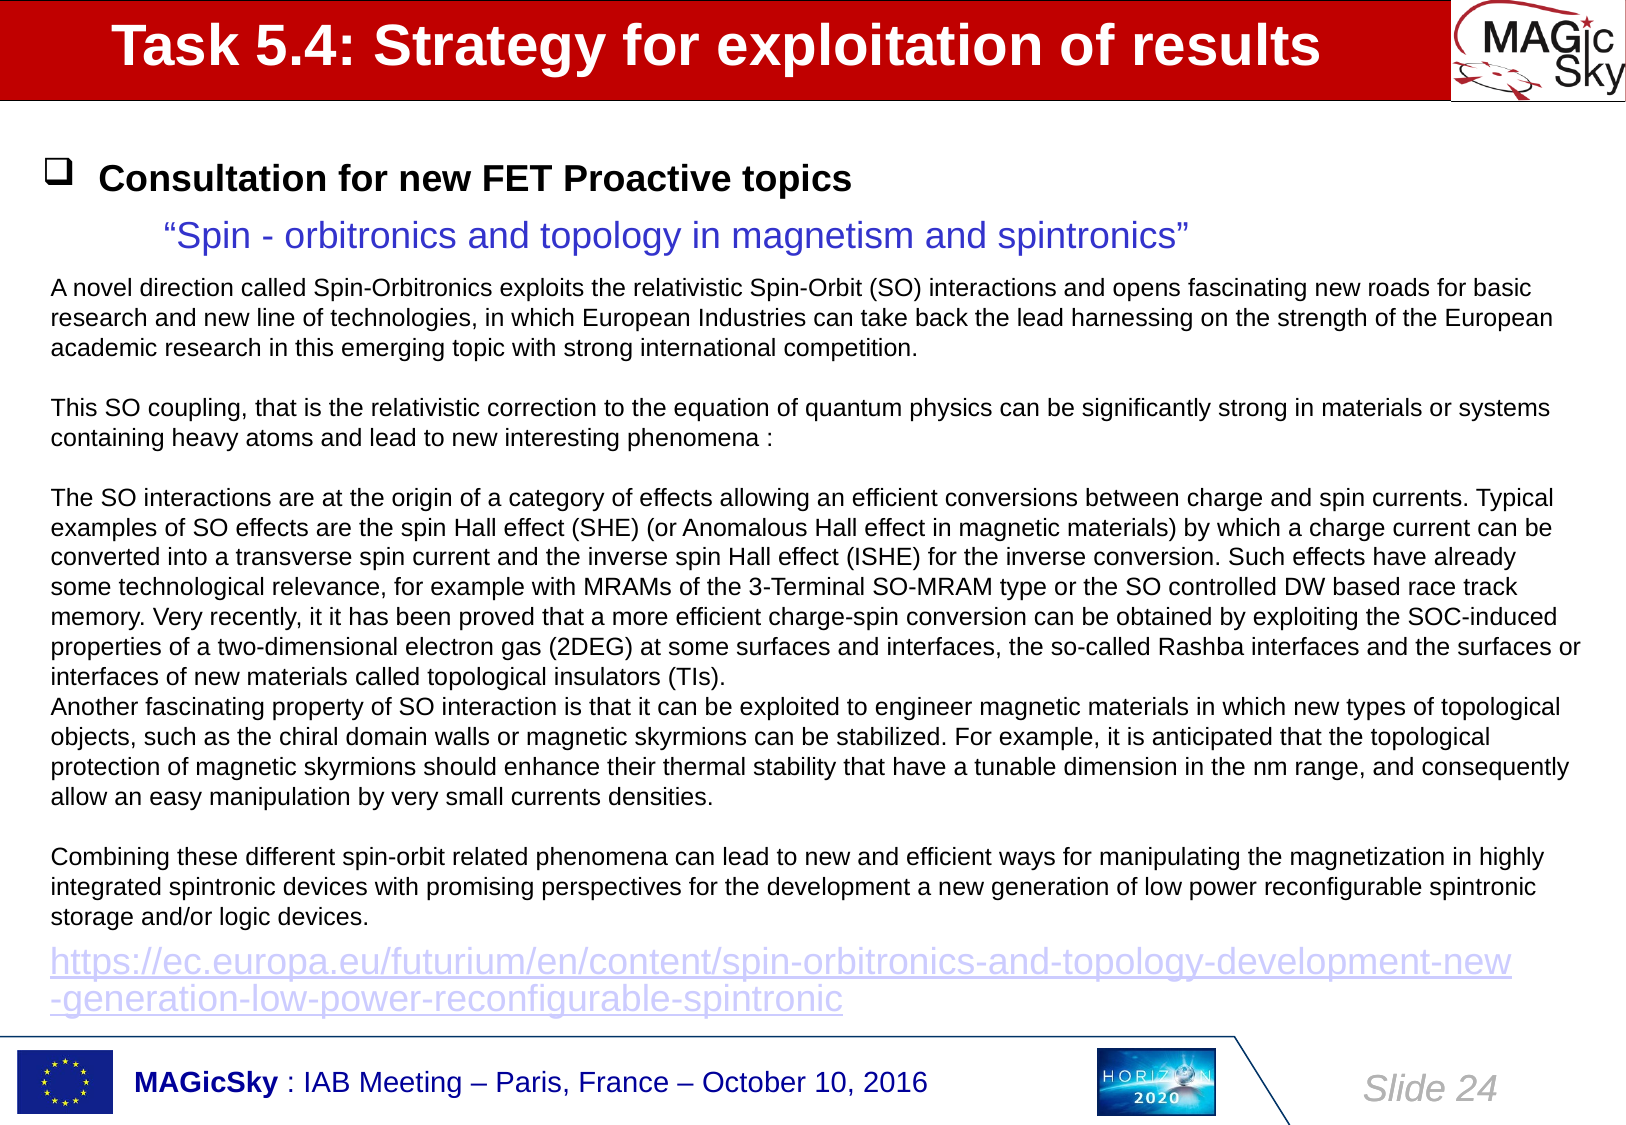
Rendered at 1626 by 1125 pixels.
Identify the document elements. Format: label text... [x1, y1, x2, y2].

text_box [0, 0, 1626, 101]
text_box https://ec.europa.eu/futurium/en/content/spin-orbitronics-and-topology-development-new-generation-low-power-reconfigurable-spintronic [34, 929, 1539, 1035]
text_box Slide 24 [1348, 1056, 1555, 1125]
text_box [17, 1048, 1216, 1117]
text_box Consultation for new FET Proactive topics “Spin - orbitronics and topology in magnetism and spintronics” [27, 146, 1551, 309]
text_box A novel direction called Spin-Orbitronics exploits the relativistic Spin-Orbit (SO) interactions and opens fascinating new roads for basic research and new line of technologies, in which European Industries can take back the lead harnessing on the strength of the European academic research in this emerging topic with strong international competition. This SO coupling, that is the relativistic correction to the equation of quantum physics can be significantly strong in materials or systems containing heavy atoms and lead to new interesting phenomena : The SO interactions are at the origin of a category of effects allowing an efficient conversions between charge and spin currents. Typical examples of SO effects are the spin Hall effect (SHE) (or Anomalous Hall effect in magnetic materials) by which a charge current can be converted into a transverse spin current and the inverse spin Hall effect (ISHE) for the inverse conversion. Such effects have already some technological relevance, for example with MRAMs of the 3-Terminal SO-MRAM type or the SO controlled DW based race track memory. Very recently, it it has been proved that a more efficient charge-spin conversion can be obtained by exploiting the SOC-induced properties of a two-dimensional electron gas (2DEG) at some surfaces and interfaces, the so-called Rashba interfaces and the surfaces or interfaces of new materials called topological insulators (TIs). Another fascinating property of SO interaction is that it can be exploited to engineer magnetic materials in which new types of topological objects, such as the chiral domain walls or magnetic skyrmions can be stabilized. For example, it is anticipated that the topological protection of magnetic skyrmions should enhance their thermal stability that have a tunable dimension in the nm range, and consequently allow an easy manipulation by very small currents densities. Combining these different spin-orbit related phenomena can lead to new and efficient ways for manipulating the magnetization in highly integrated spintronic devices with promising perspectives for the development a new generation of low power reconfigurable spintronic storage and/or logic devices. [35, 264, 1601, 938]
